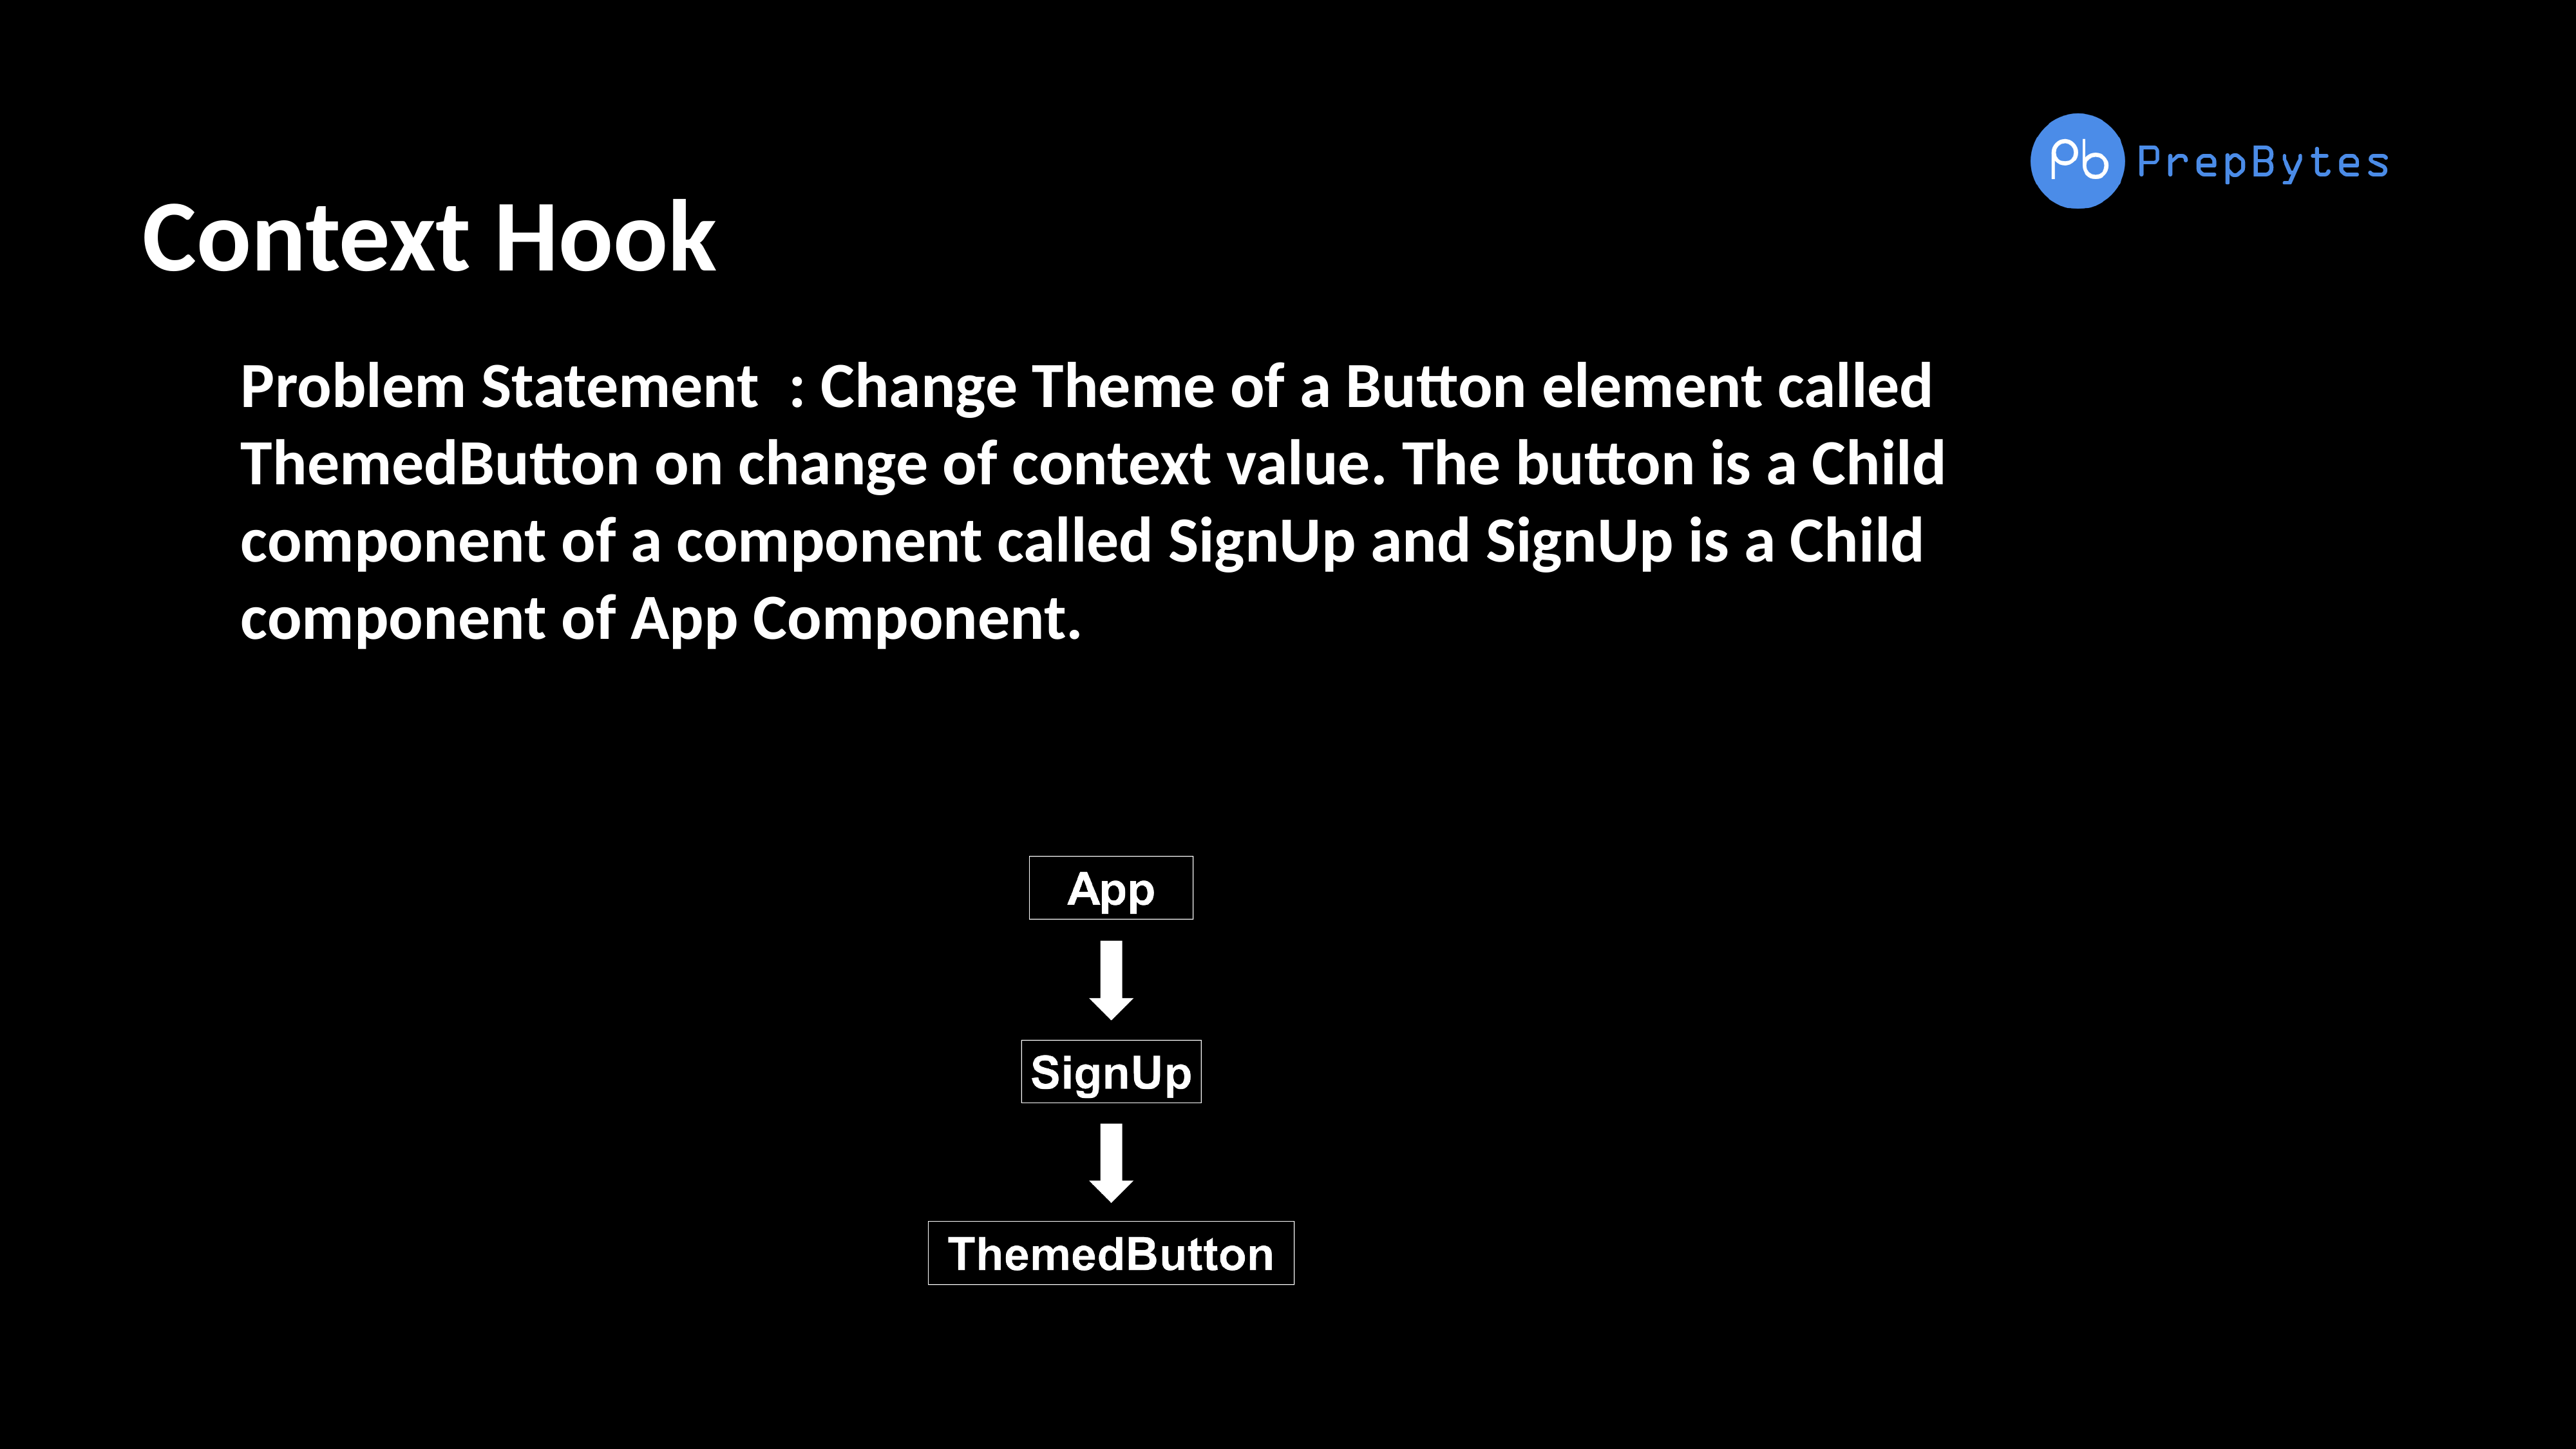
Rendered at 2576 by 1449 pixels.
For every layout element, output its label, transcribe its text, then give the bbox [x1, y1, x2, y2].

picture [2031, 113, 2393, 209]
title Context Hook [135, 149, 1656, 311]
text_box Problem Statement : Change Theme of a Button element called ThemedButton on change of context value. The button is a Child component of a component called SignUp and SignUp is a Child component of App Component. [233, 310, 1989, 686]
picture [919, 846, 1303, 1309]
